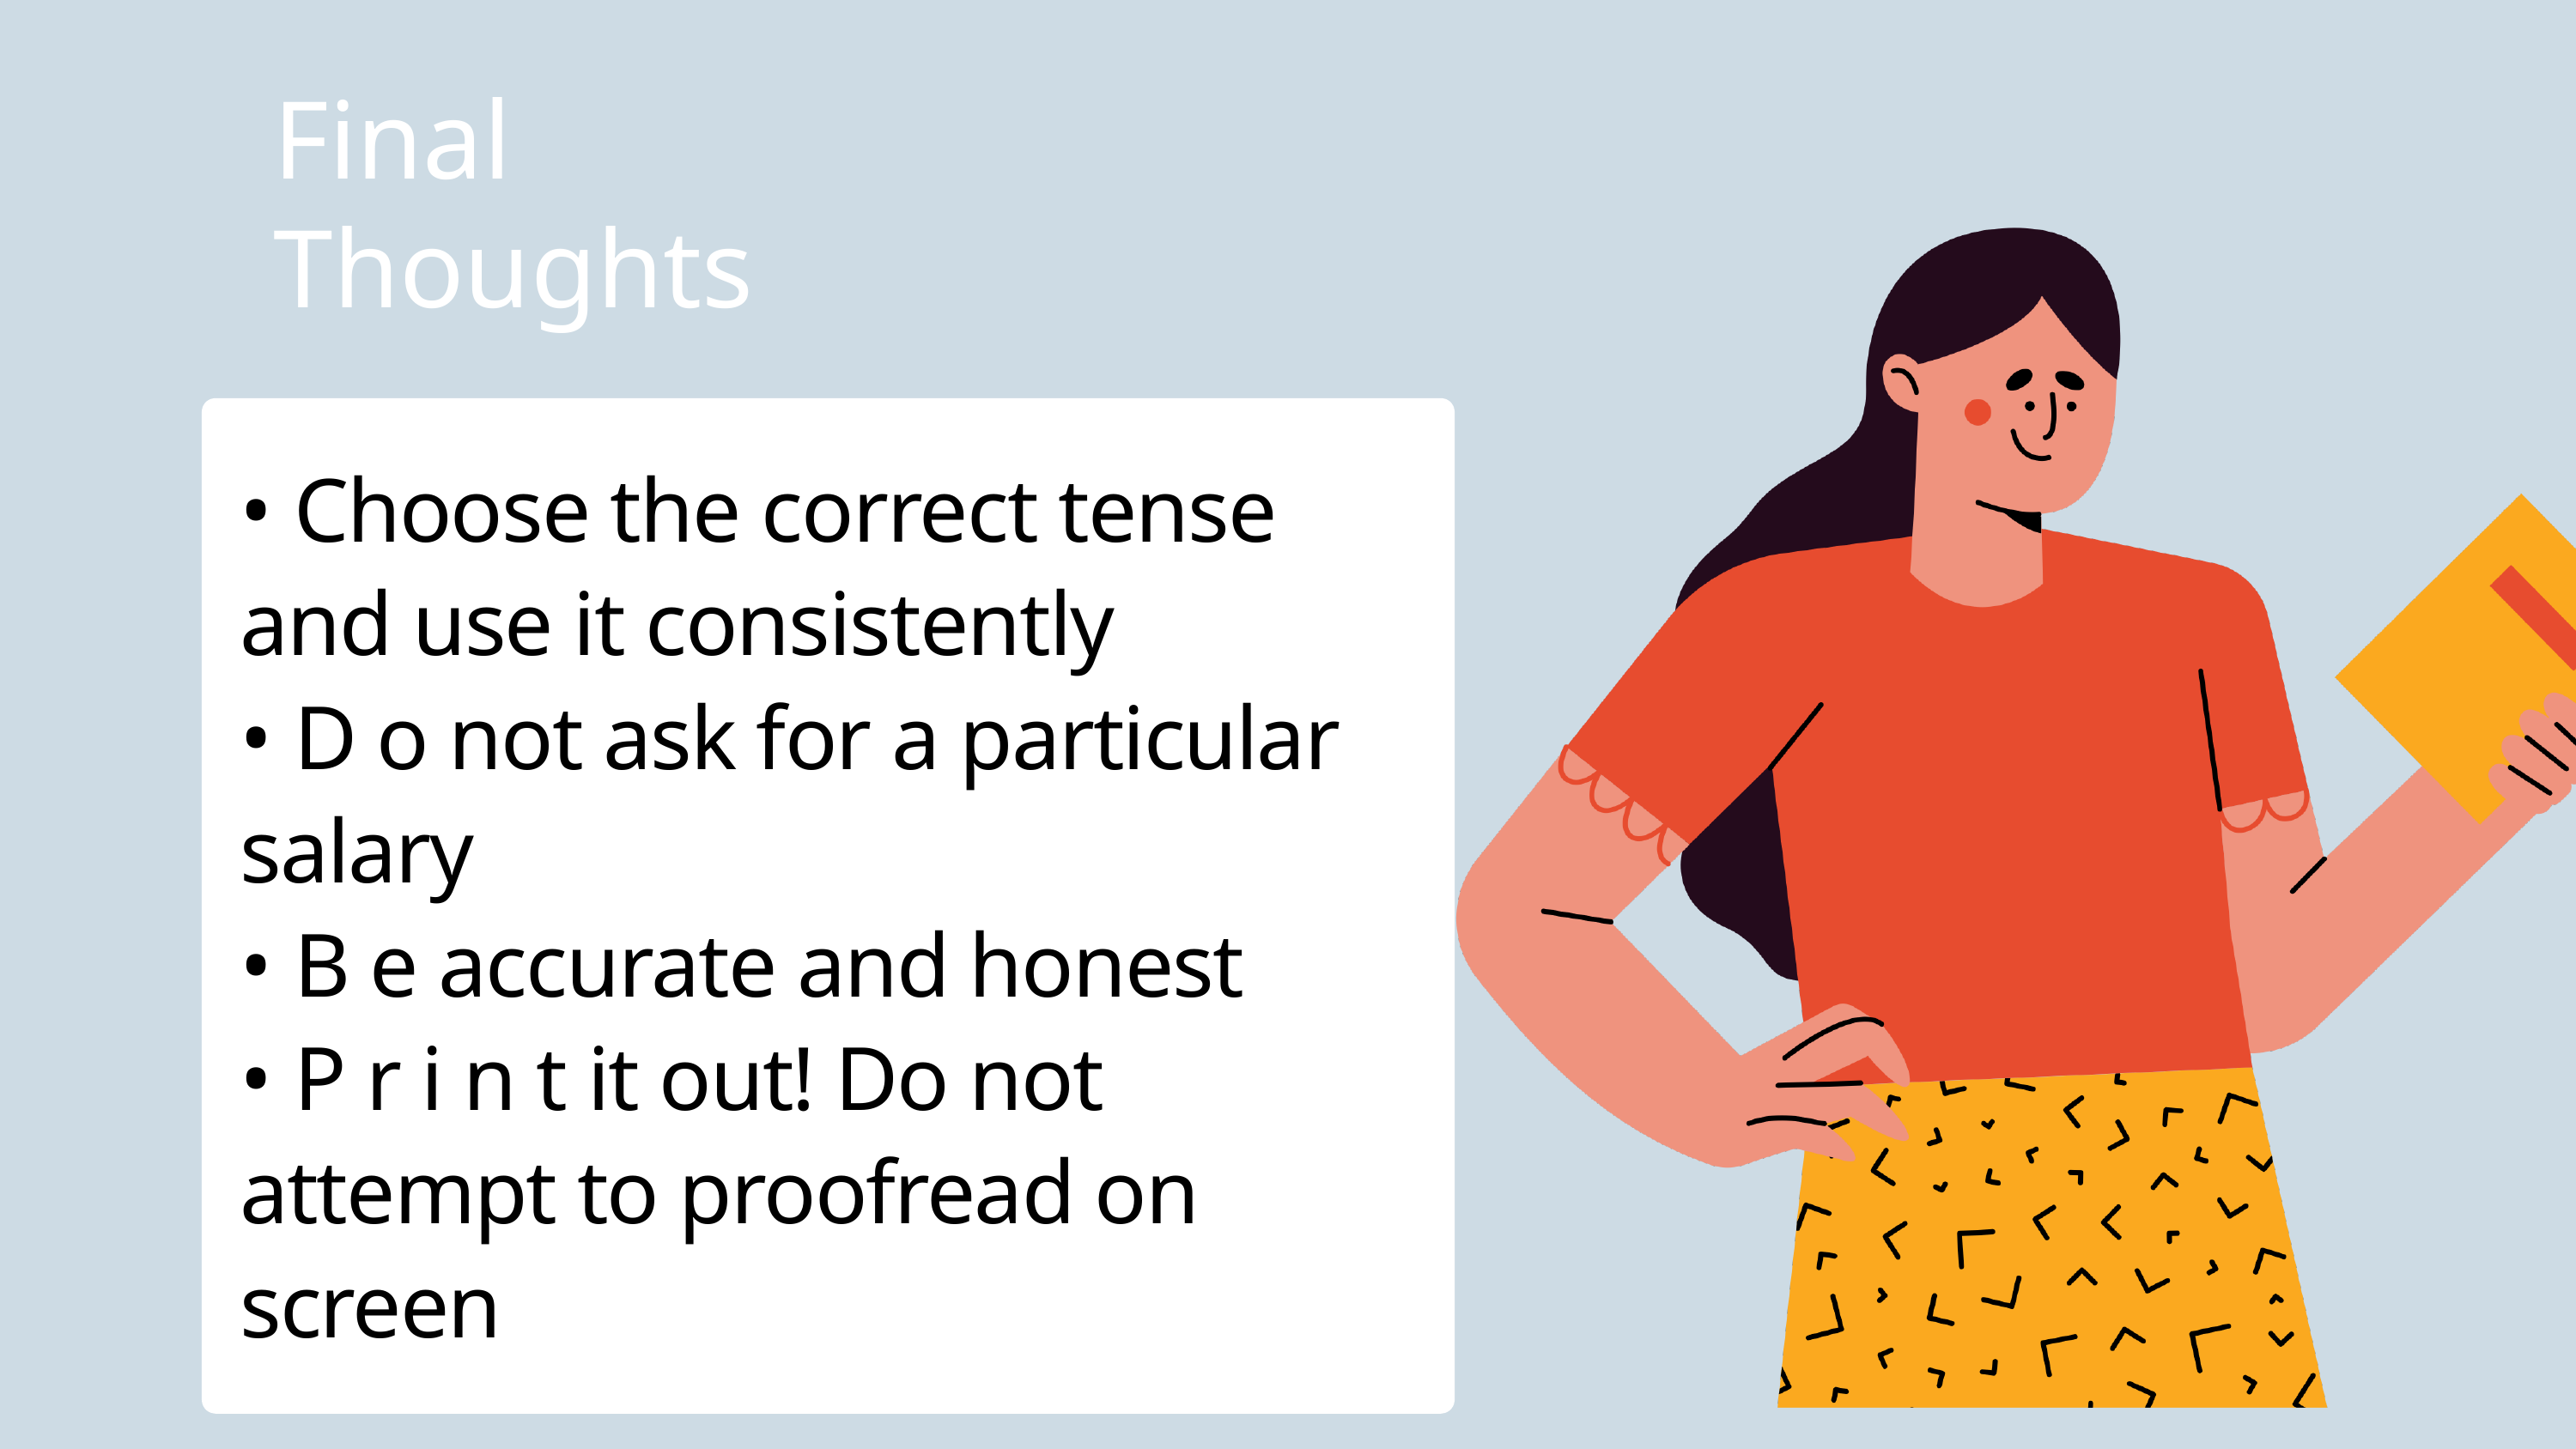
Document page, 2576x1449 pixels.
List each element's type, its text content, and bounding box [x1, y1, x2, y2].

text_box Final Thoughts [273, 71, 1011, 330]
text_box [1449, 225, 2576, 1408]
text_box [207, 403, 1449, 1408]
